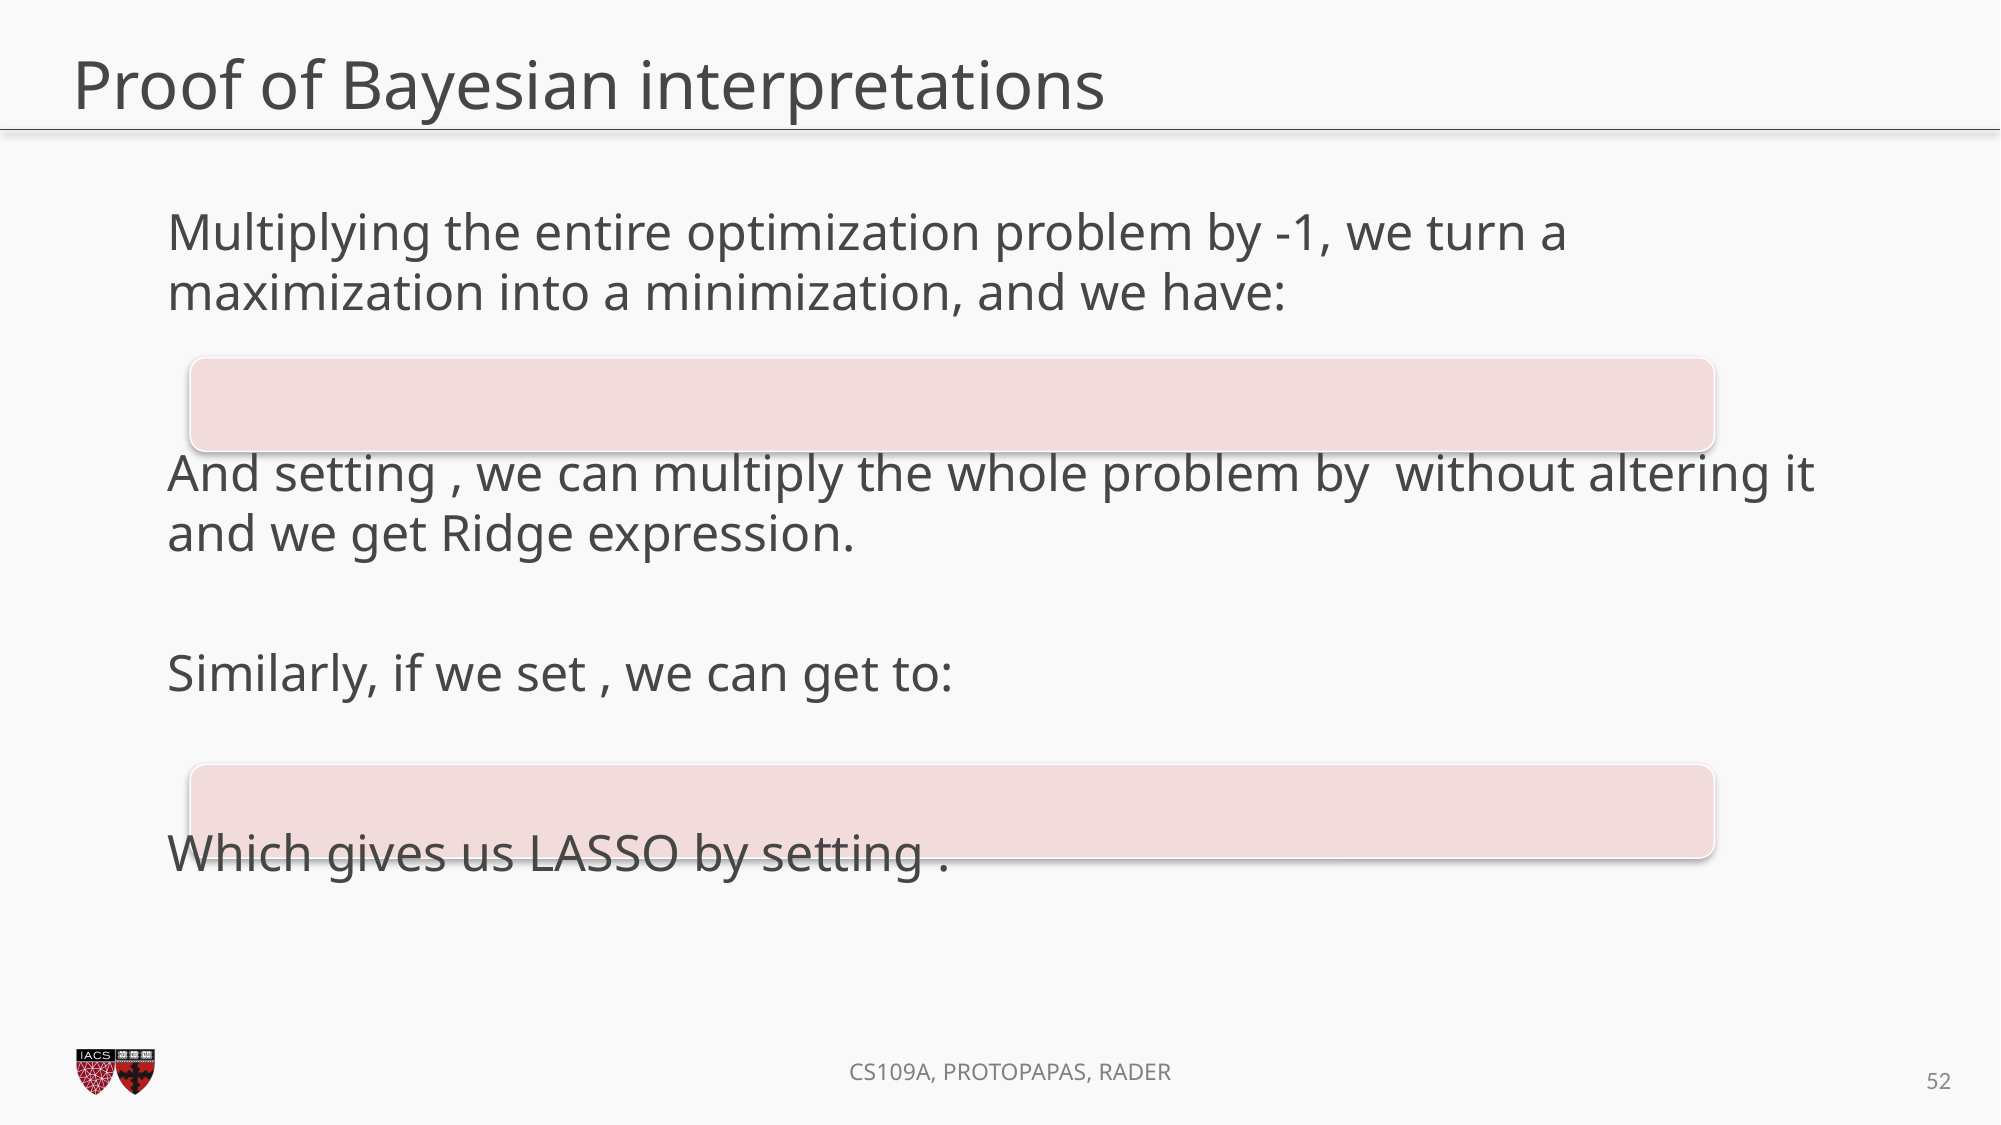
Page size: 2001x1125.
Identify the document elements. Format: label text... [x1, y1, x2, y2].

slide_number 52 [1500, 1050, 1967, 1110]
text_box [189, 763, 1716, 859]
title Proof of Bayesian interpretations [57, 35, 1943, 162]
picture [75, 1049, 155, 1095]
text_box [189, 356, 1716, 453]
